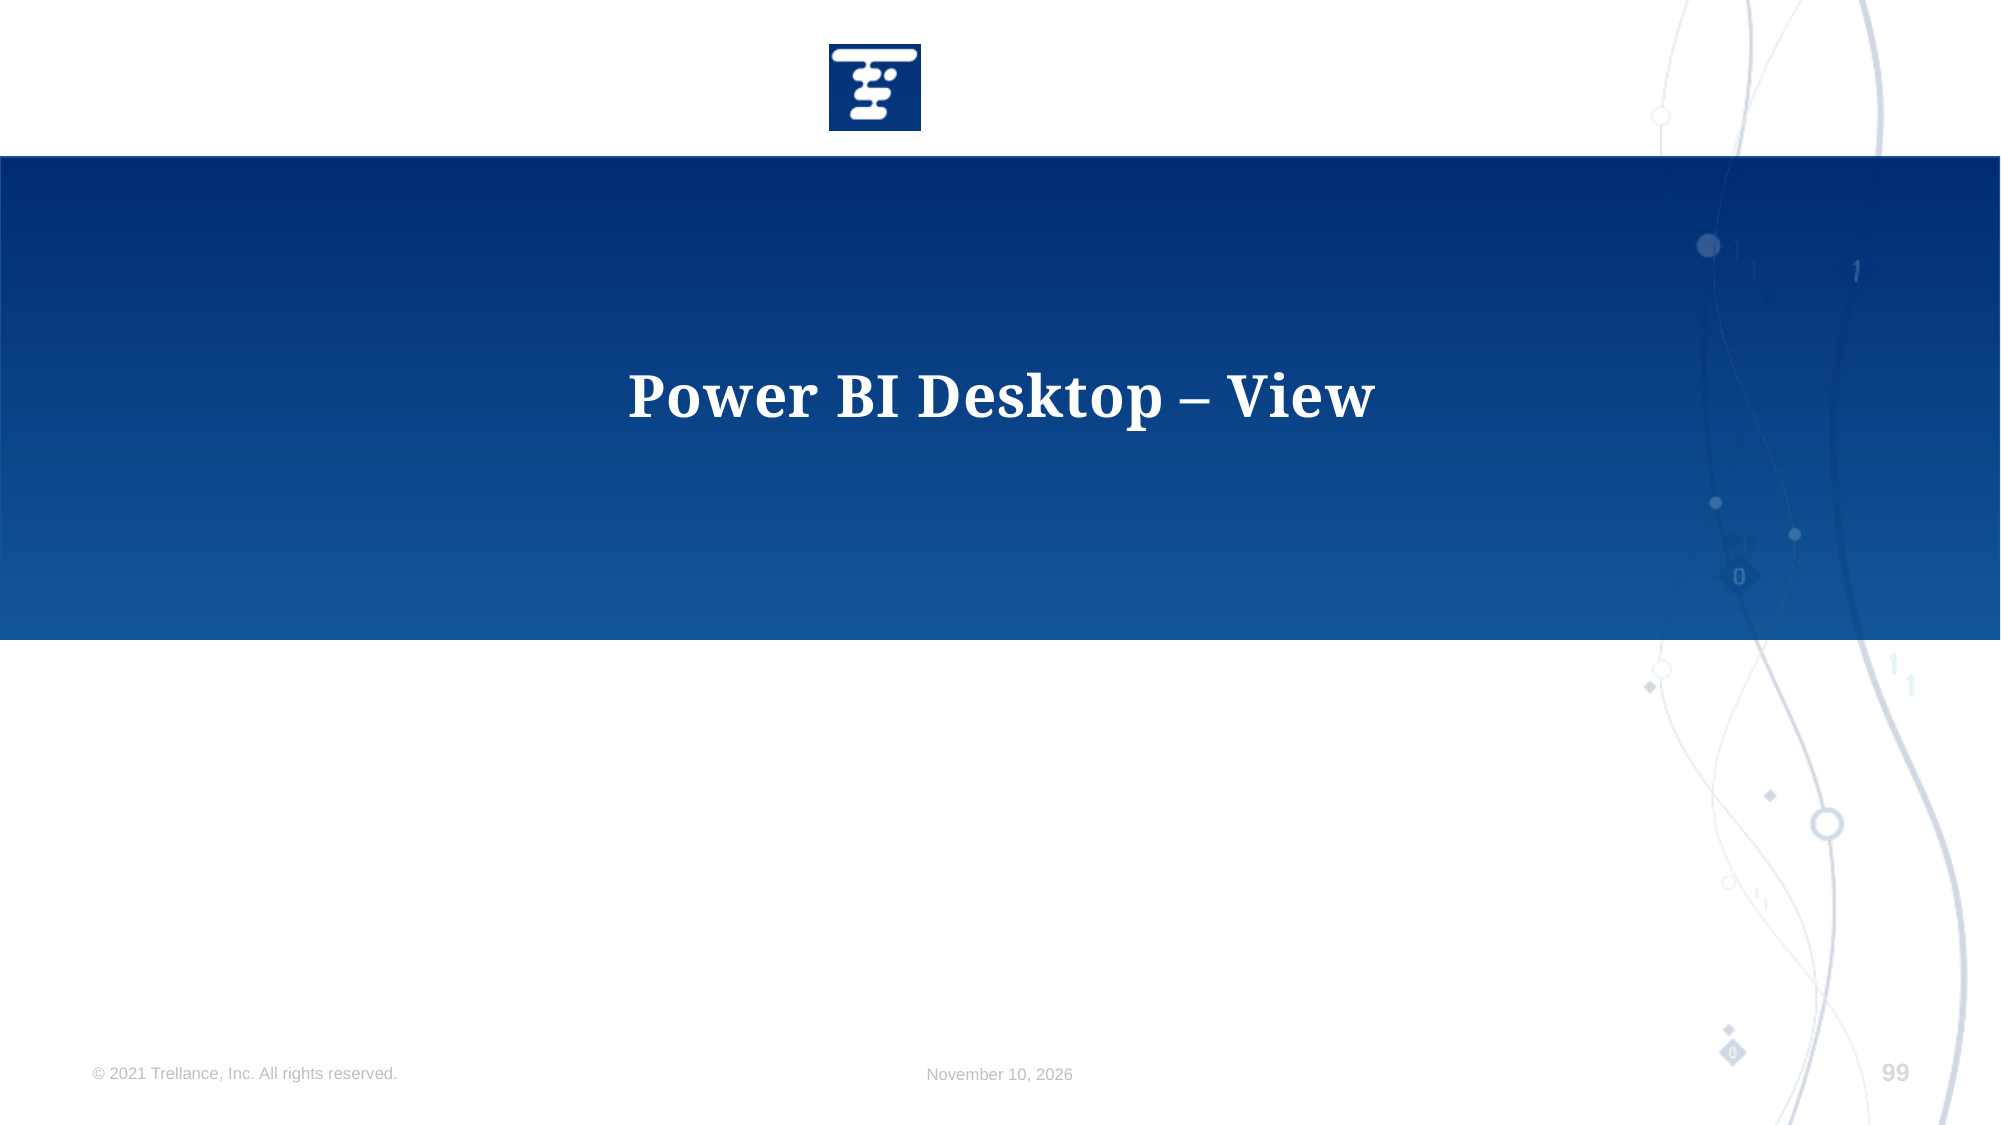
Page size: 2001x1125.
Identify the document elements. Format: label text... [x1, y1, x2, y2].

title Power BI Desktop – View [387, 328, 1617, 469]
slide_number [781, 1044, 1219, 1105]
slide_number 99 [1843, 1049, 1925, 1103]
footer © 2021 Trellance, Inc. All rights reserved. [77, 1042, 753, 1103]
picture [829, 44, 921, 132]
